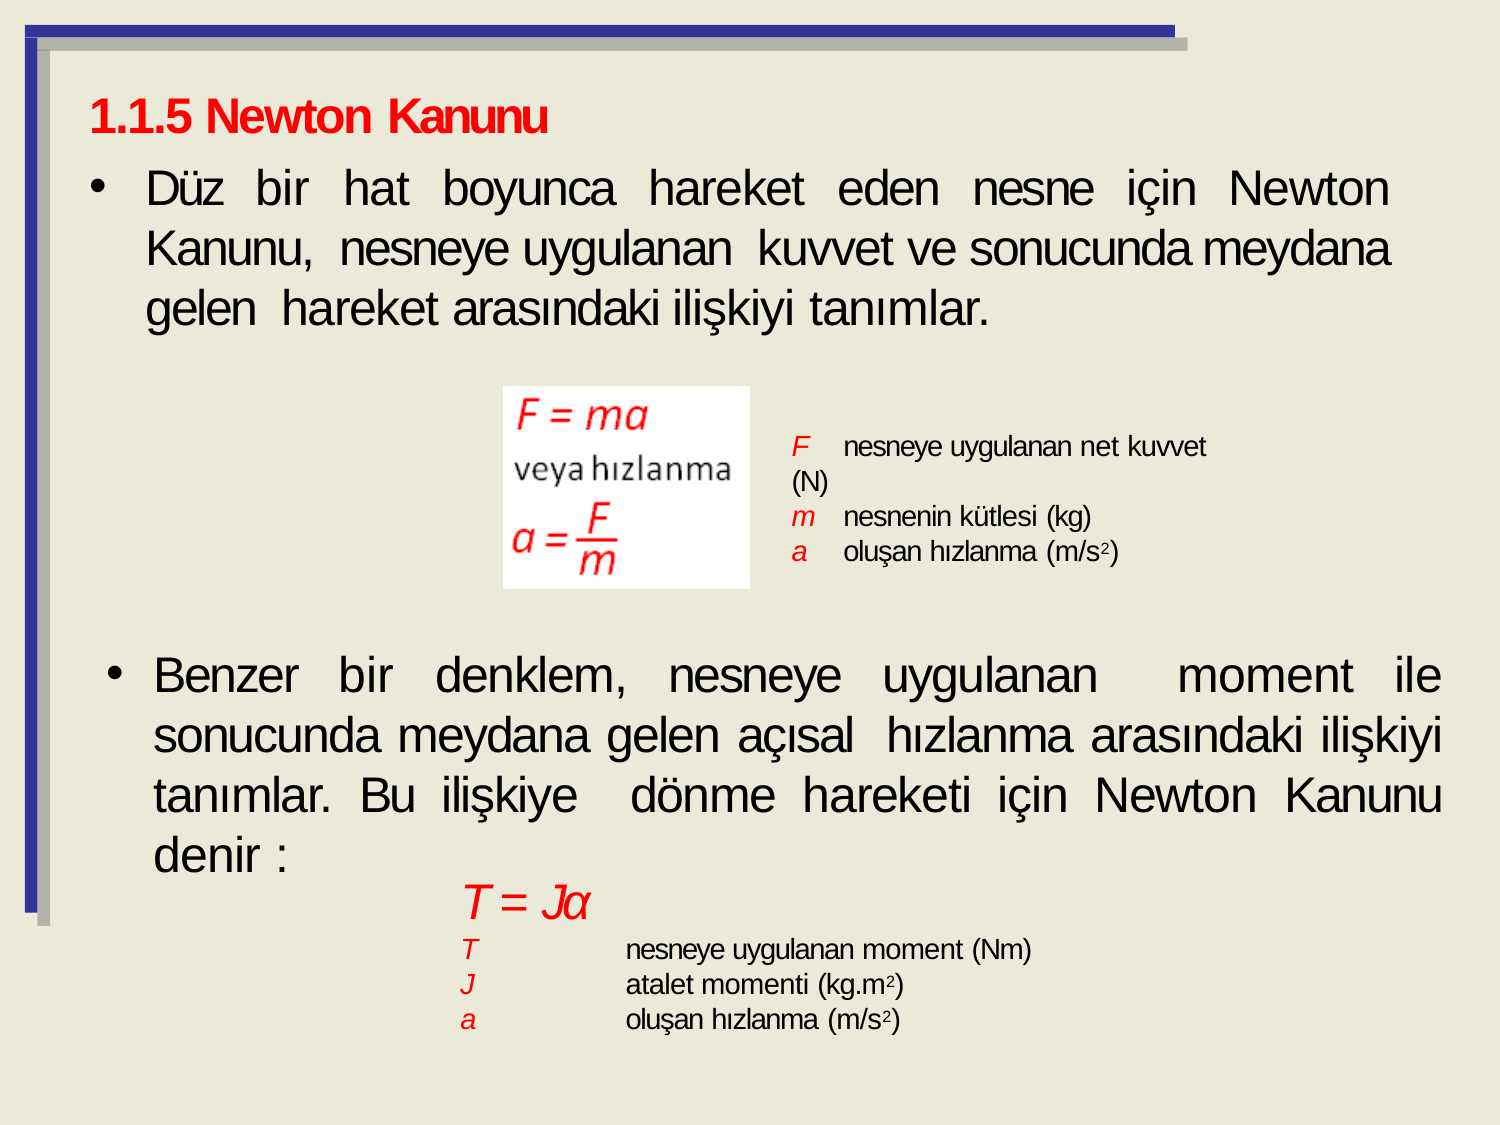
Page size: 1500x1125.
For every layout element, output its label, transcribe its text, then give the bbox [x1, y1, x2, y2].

text_box Benzer bir denklem, nesneye uygulanan moment ile sonucunda meydana gelen açısal hızlanma arasındaki ilişkiyi tanımlar. Bu ilişkiye dönme hareketi için Newton Kanunu denir : [91, 637, 1457, 965]
text_box 1.1.5 Newton Kanunu Düz bir hat boyunca hareket eden nesne için Newton Kanunu, nesneye uygulanan kuvvet ve sonucunda meydana gelen hareket arasındaki ilişkiyi tanımlar. [87, 69, 1391, 336]
text_box [503, 386, 751, 589]
text_box F nesneye uygulanan net kuvvet (N) m nesnenin kütlesi (kg) a oluşan hızlanma (m/s2) [785, 425, 1247, 567]
text_box T = Jα T nesneye uygulanan moment (Nm) J atalet momenti (kg.m2) a oluşan hızlanma (m/s2) [445, 818, 1033, 1036]
picture [37, 37, 1188, 926]
